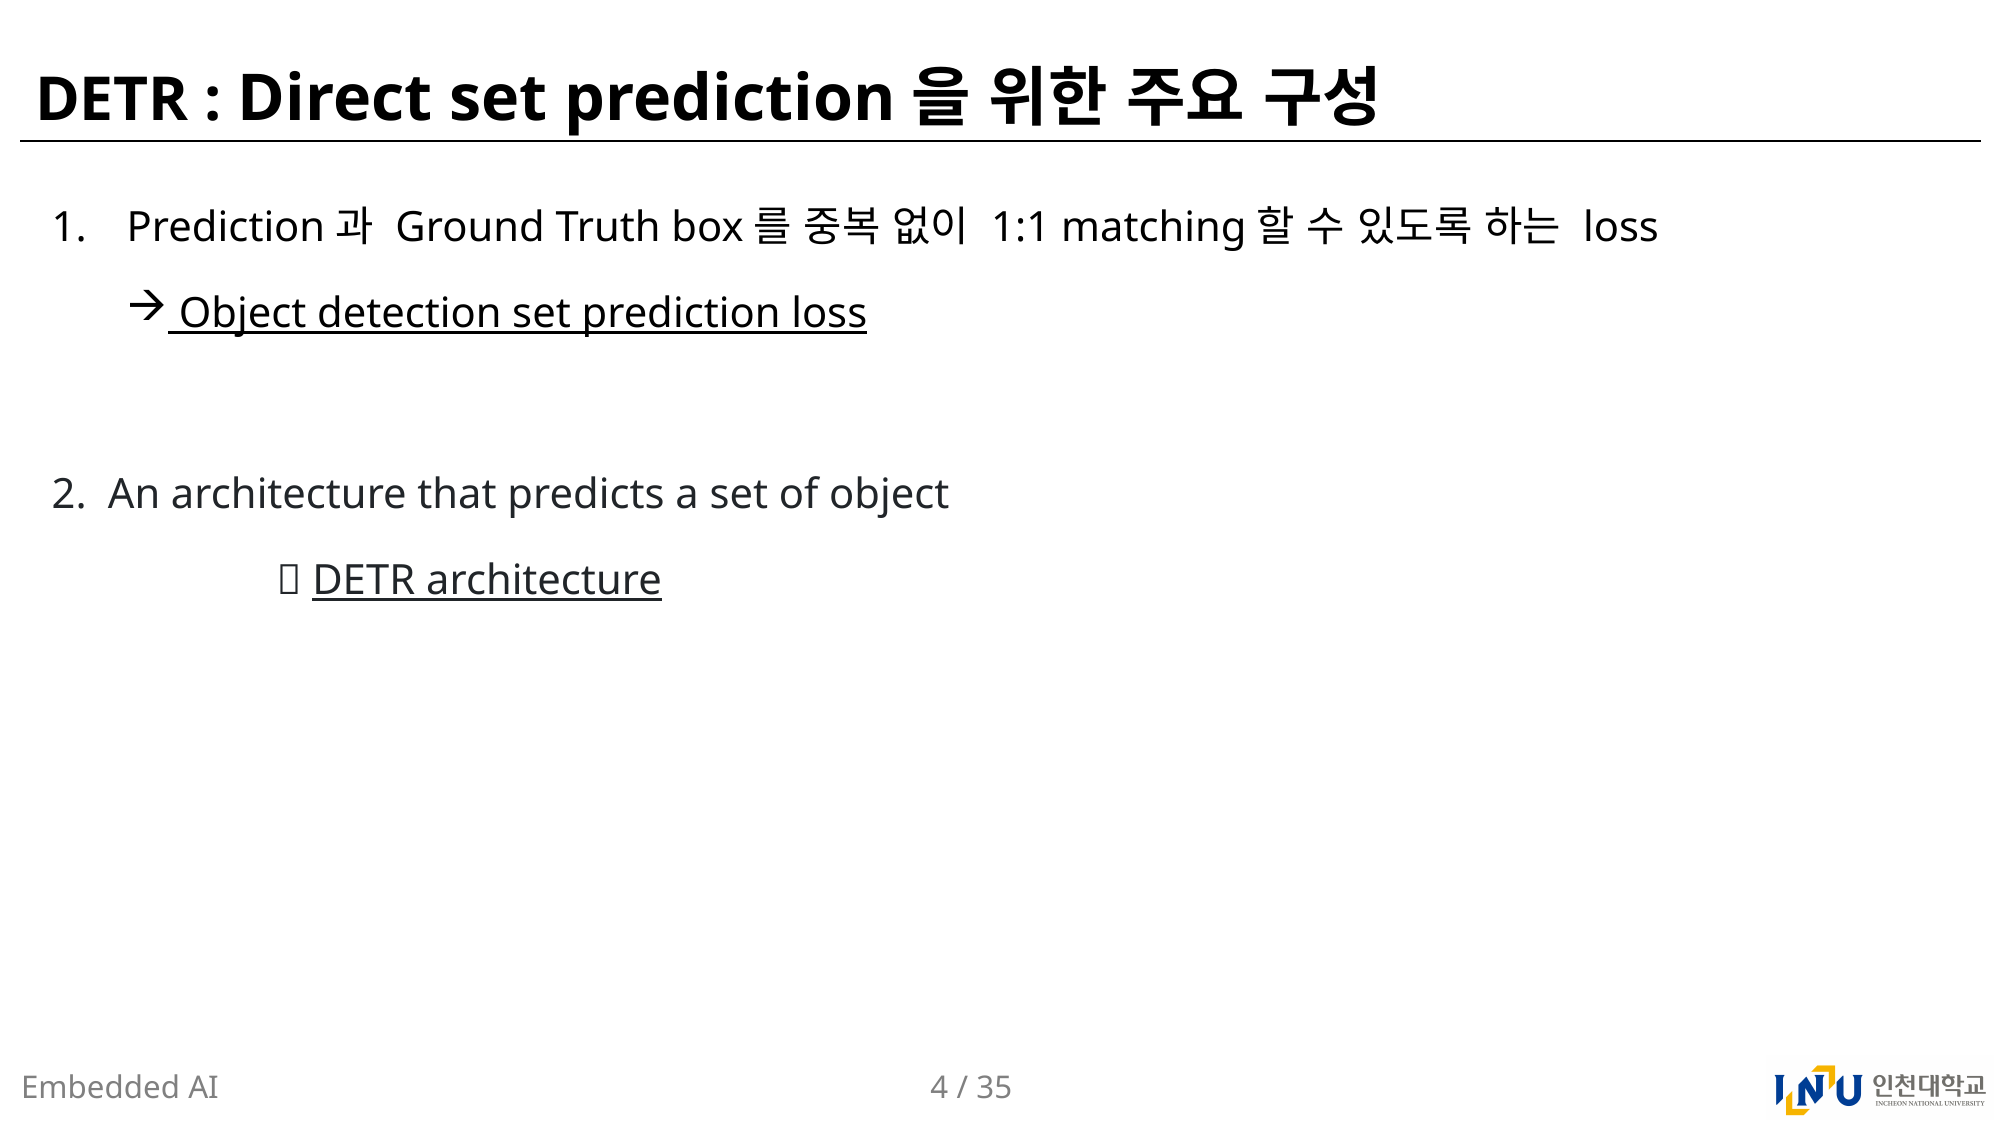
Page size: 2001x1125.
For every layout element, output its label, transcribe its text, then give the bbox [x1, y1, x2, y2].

title DETR : Direct set prediction을 위한 주요 구성 [20, 9, 1981, 141]
list Prediction과 Ground Truth box를 중복 없이 1:1 matching할 수 있도록 하는 loss Object detection set prediction loss An architecture that predicts a set of object  DETR architecture [36, 167, 1958, 1060]
picture [1766, 1055, 1994, 1120]
